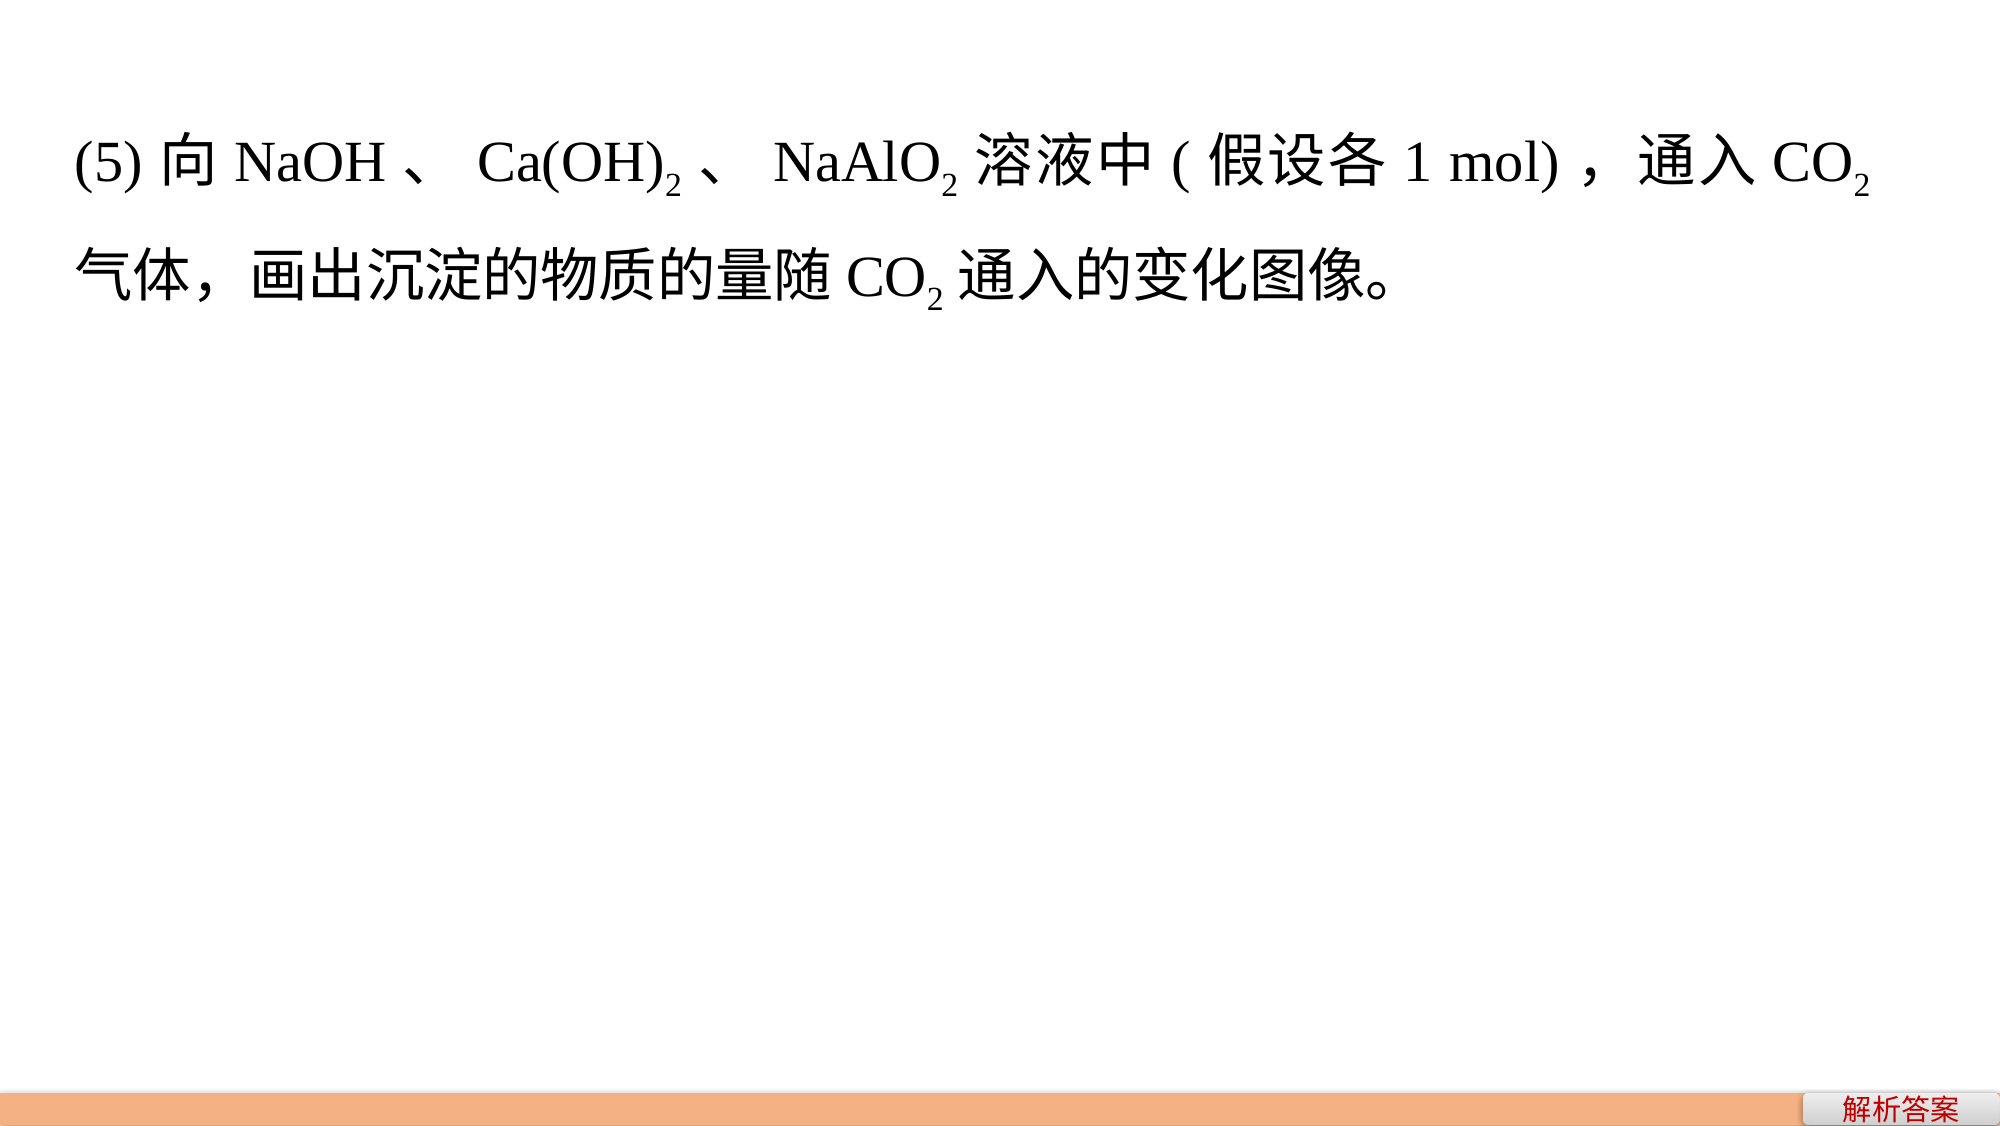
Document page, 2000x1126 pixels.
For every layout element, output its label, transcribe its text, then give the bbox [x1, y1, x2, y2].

text_box 解析答案 [1802, 1092, 2000, 1126]
text_box (5)向NaOH、Ca(OH)2、NaAlO2溶液中(假设各1 mol)，通入CO2气体，画出沉淀的物质的量随CO2通入的变化图像。 [54, 78, 1905, 328]
text_box [0, 1092, 1802, 1126]
